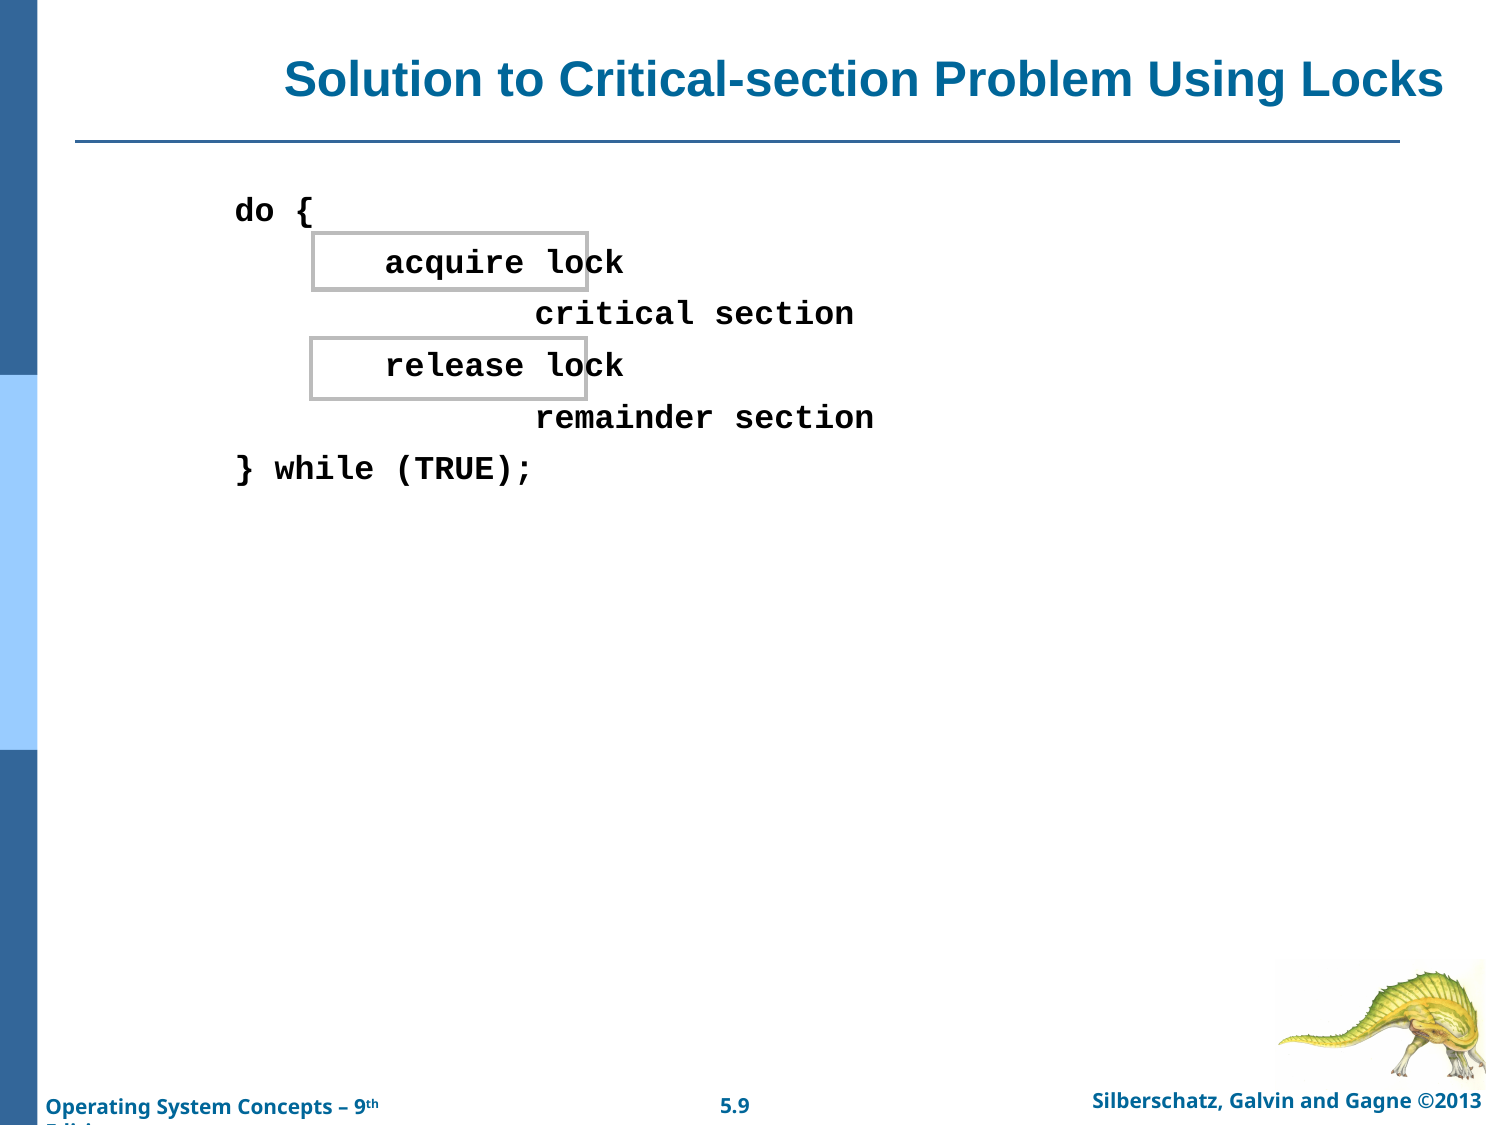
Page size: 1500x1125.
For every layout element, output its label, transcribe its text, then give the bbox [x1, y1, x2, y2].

title Solution to Critical-section Problem Using Locks [195, 19, 1500, 115]
picture [1275, 959, 1486, 1090]
list do { acquire lock critical section release lock remainder section } while (TRUE); [163, 181, 1432, 925]
